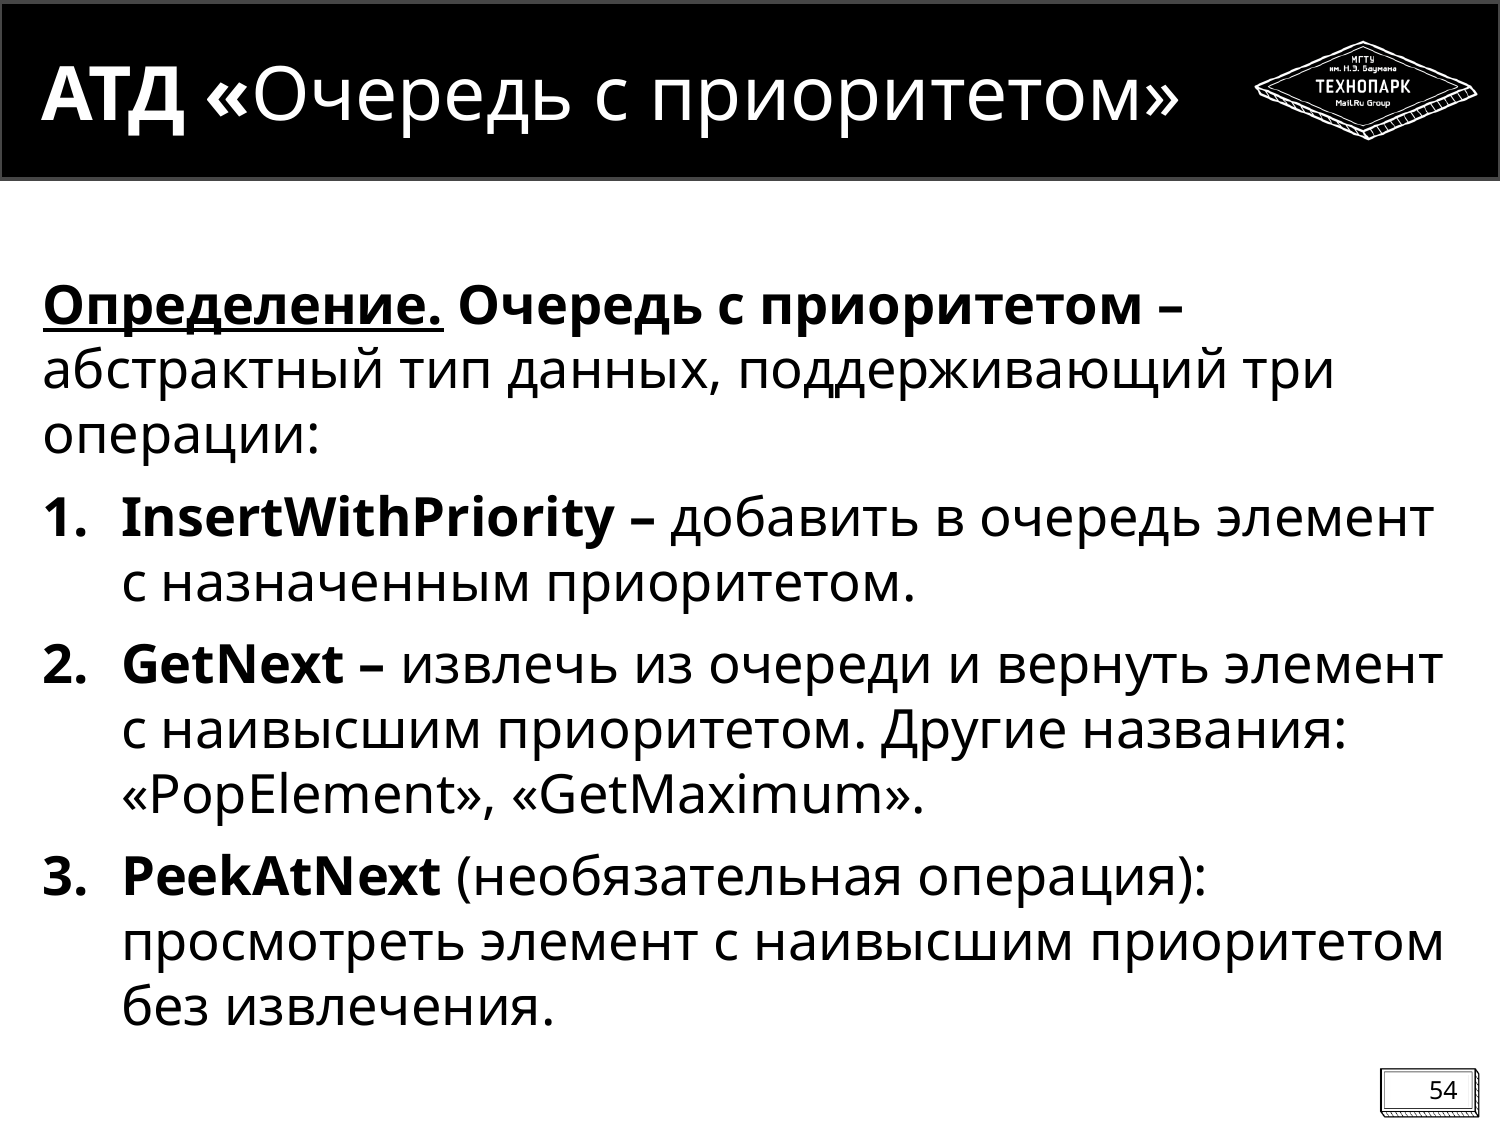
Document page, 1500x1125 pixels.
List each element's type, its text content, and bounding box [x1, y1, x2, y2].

slide_number 54 [1130, 1069, 1473, 1114]
title АТД «Очередь с приоритетом» [26, 15, 1250, 166]
picture [1366, 1060, 1495, 1125]
list Определение. Очередь с приоритетом – абстрактный тип данных, поддерживающий три операции: InsertWithPriority – добавить в очередь элемент с нaзначенным приоритетом. GetNext – извлечь из очереди и вернуть элемент с наивысшим приоритетом. Другие названия: «PopElement», «GetMaximum». PeekAtNext (необязательная операция): просмотреть элемент с наивысшим приоритетом без извлечения. [27, 262, 1475, 1050]
picture [1250, 19, 1492, 162]
